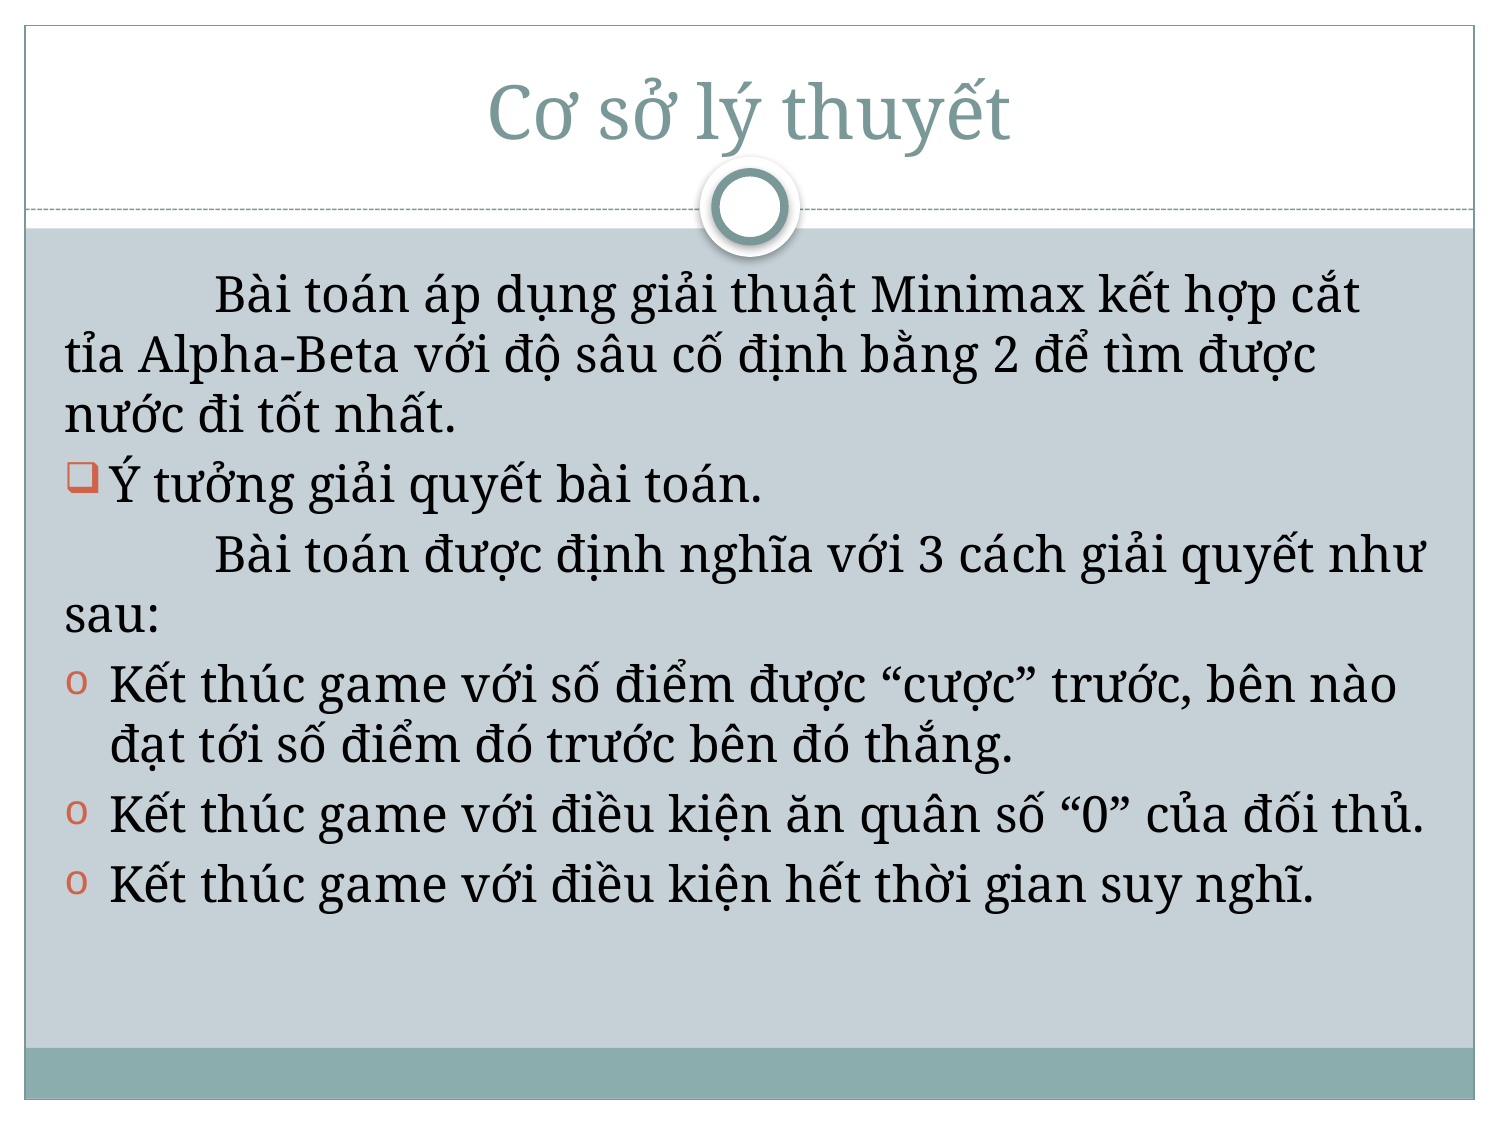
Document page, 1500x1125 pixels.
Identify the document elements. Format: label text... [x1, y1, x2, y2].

list Bài toán áp dụng giải thuật Minimax kết hợp cắt tỉa Alpha-Beta với độ sâu cố định bằng 2 để tìm được nước đi tốt nhất. Ý tưởng giải quyết bài toán. Bài toán được định nghĩa với 3 cách giải quyết như sau: Kết thúc game với số điểm được “cược” trước, bên nào đạt tới số điểm đó trước bên đó thắng. Kết thúc game với điều kiện ăn quân số “0” của đối thủ. Kết thúc game với điều kiện hết thời gian suy nghĩ. [49, 250, 1445, 1001]
title Cơ sở lý thuyết [49, 37, 1450, 162]
